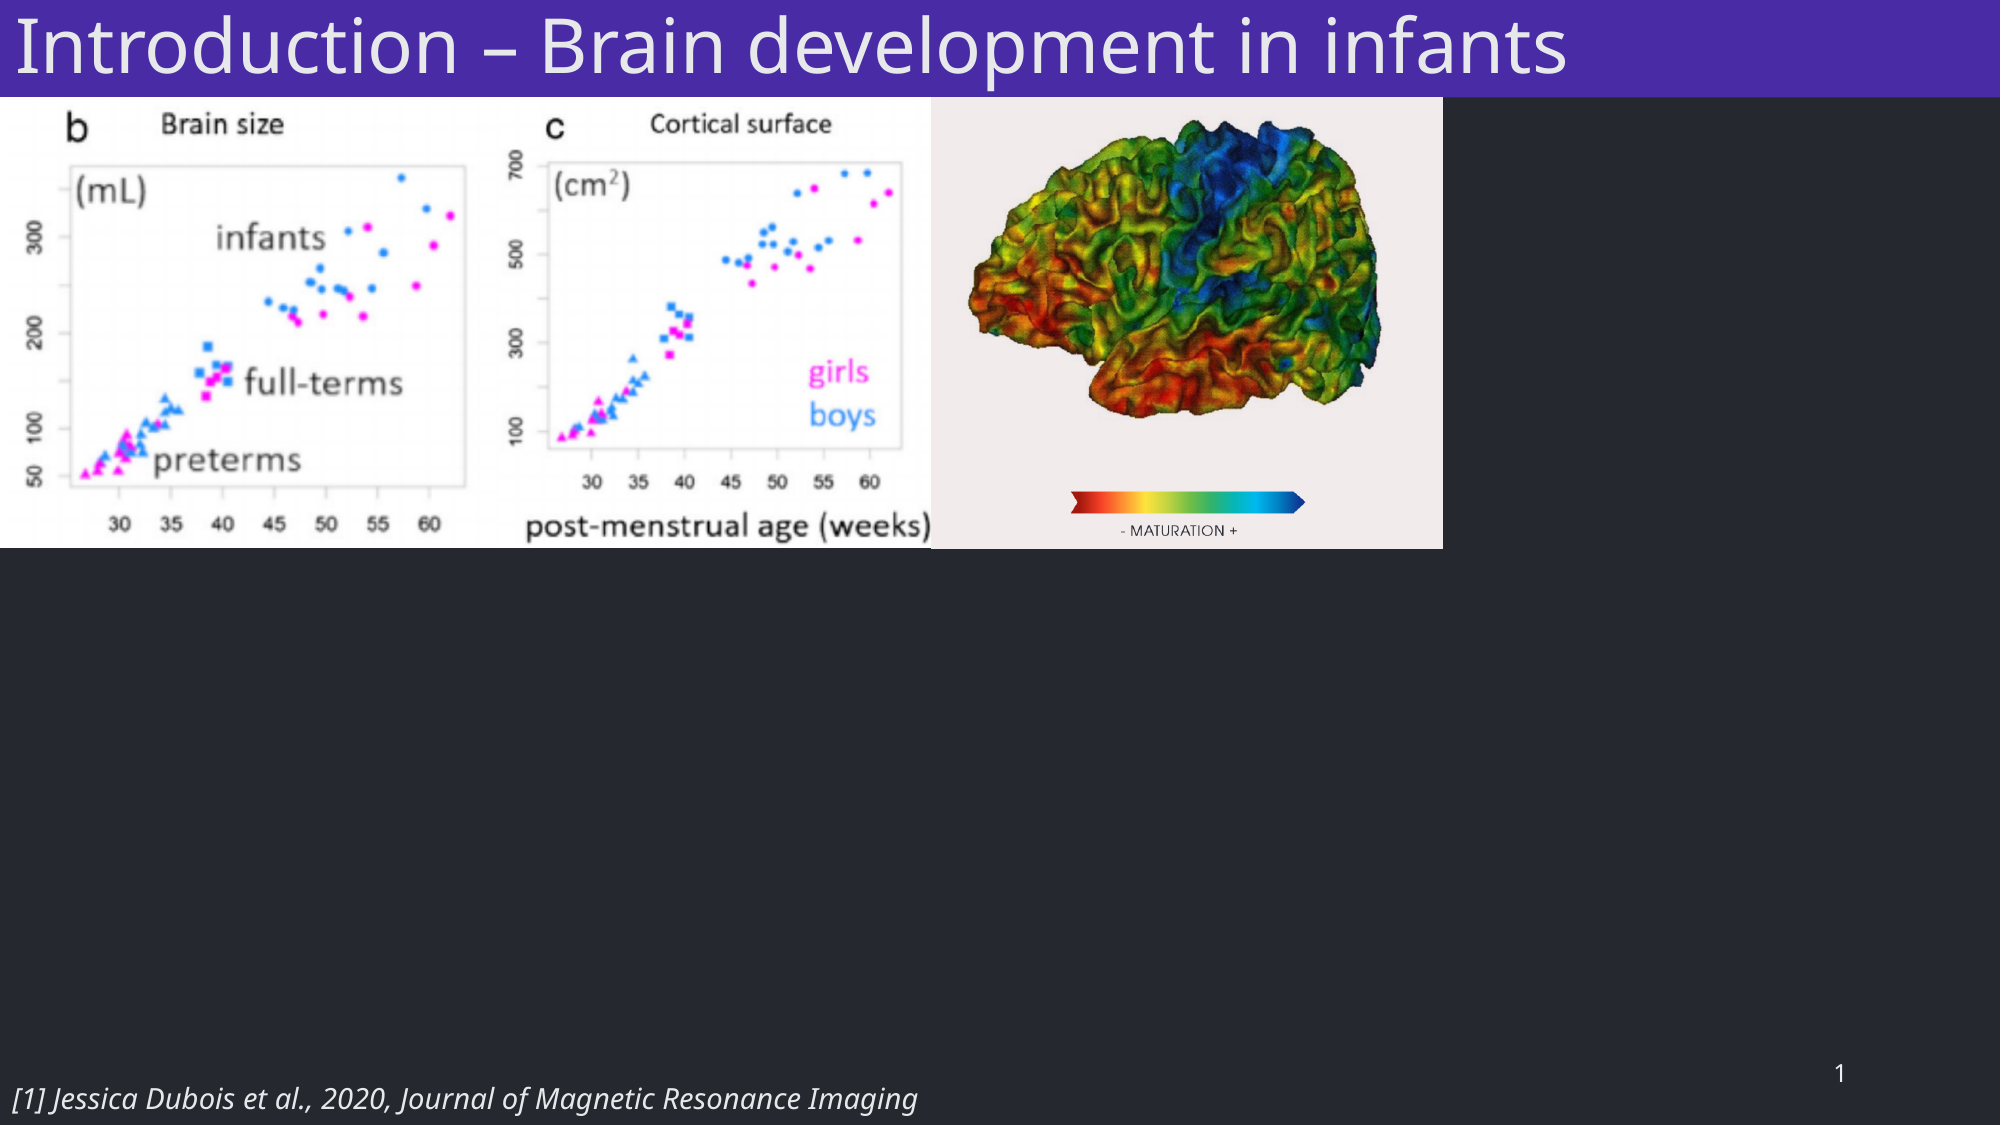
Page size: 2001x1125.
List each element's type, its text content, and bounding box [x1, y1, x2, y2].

text_box [1] Jessica Dubois et al., 2020, Journal of Magnetic Resonance Imaging [0, 1064, 1239, 1125]
picture [0, 96, 1443, 549]
title Introduction – Brain development in infants [0, 0, 2000, 98]
slide_number 1 [1412, 1042, 1863, 1103]
